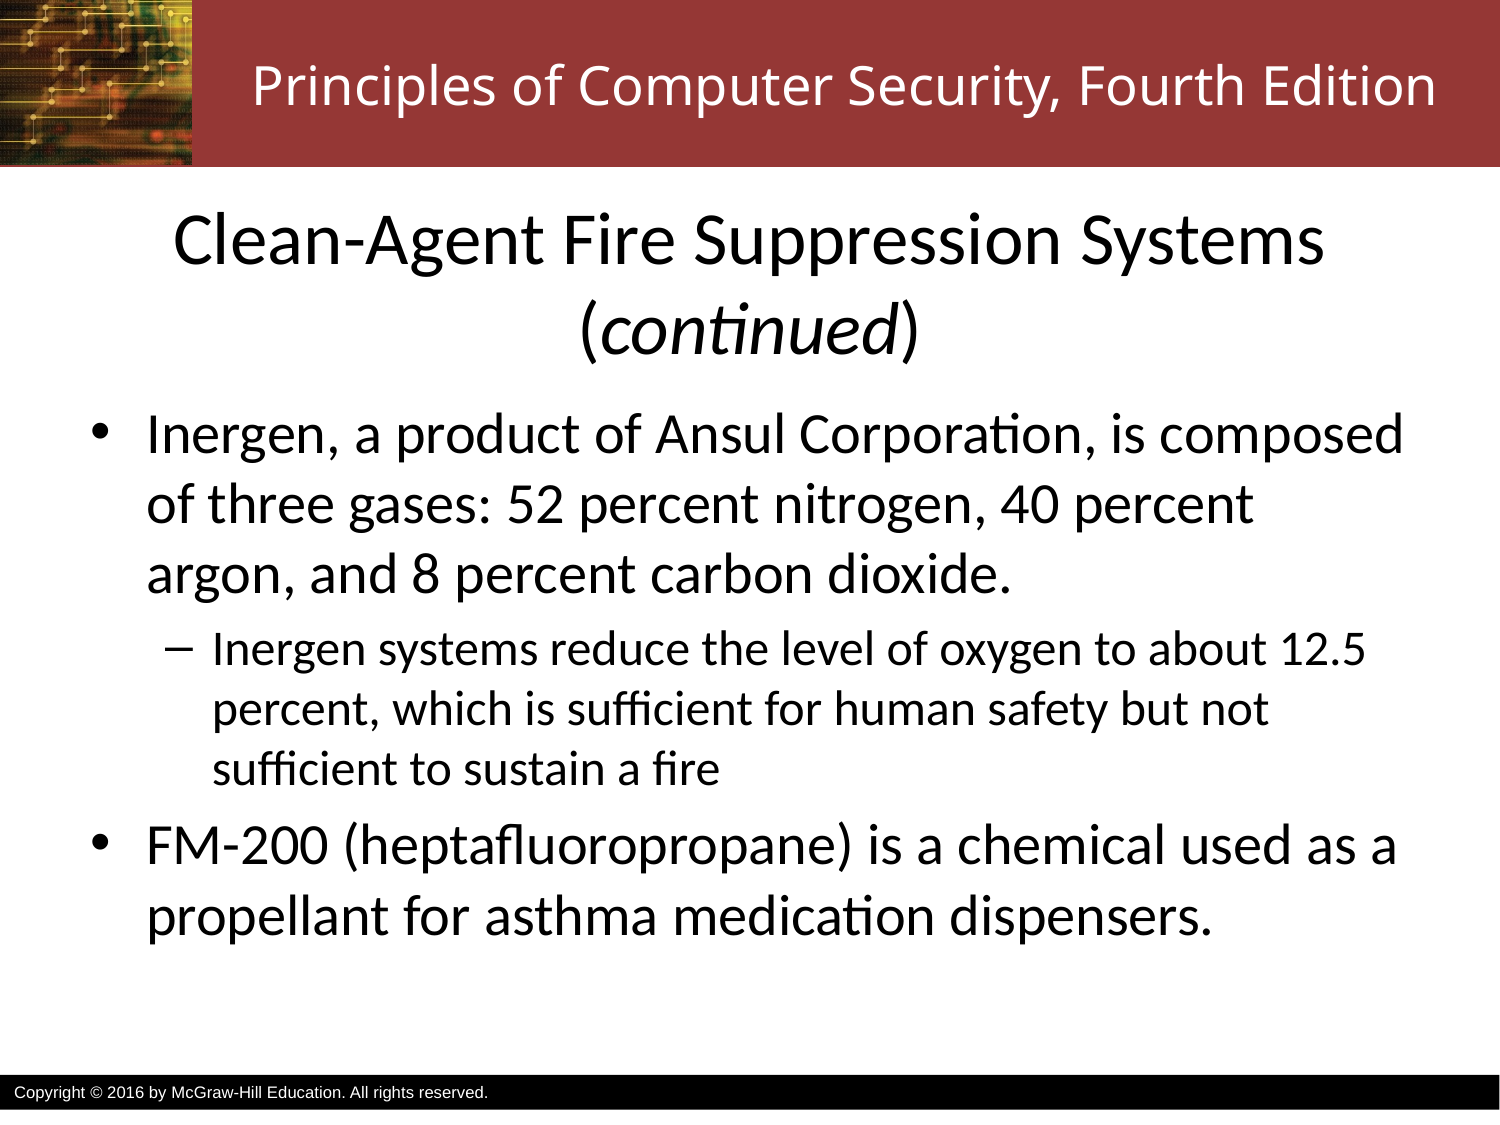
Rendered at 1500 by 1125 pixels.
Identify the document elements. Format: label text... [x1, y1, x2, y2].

list Inergen, a product of Ansul Corporation, is composed of three gases: 52 percent nitrogen, 40 percent argon, and 8 percent carbon dioxide. Inergen systems reduce the level of oxygen to about 12.5 percent, which is sufficient for human safety but not sufficient to sustain a fire FM-200 (heptafluoropropane) is a chemical used as a propellant for asthma medication dispensers. [75, 387, 1425, 1005]
picture [0, 0, 192, 165]
title Clean-Agent Fire Suppression Systems (continued) [75, 181, 1425, 375]
